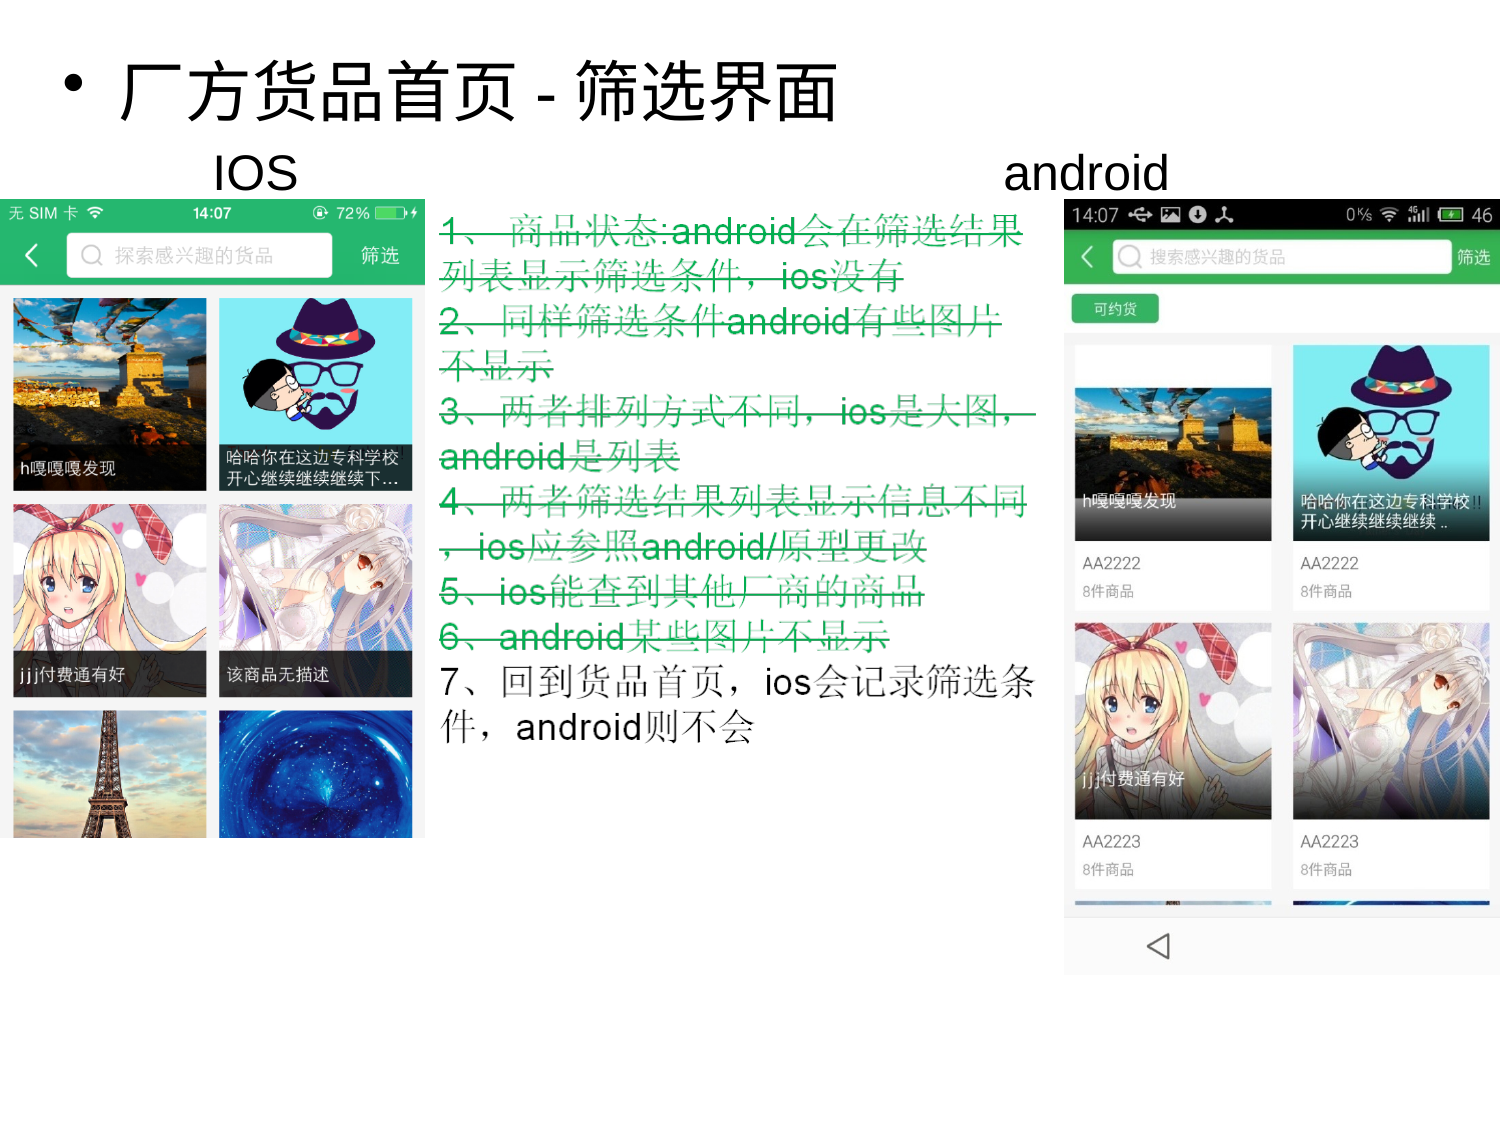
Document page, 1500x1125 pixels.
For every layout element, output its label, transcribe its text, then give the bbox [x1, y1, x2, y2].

picture [0, 192, 1060, 838]
list 厂方货品首页-筛选界面 IOS android [62, 50, 1425, 1005]
picture [1063, 199, 1500, 976]
